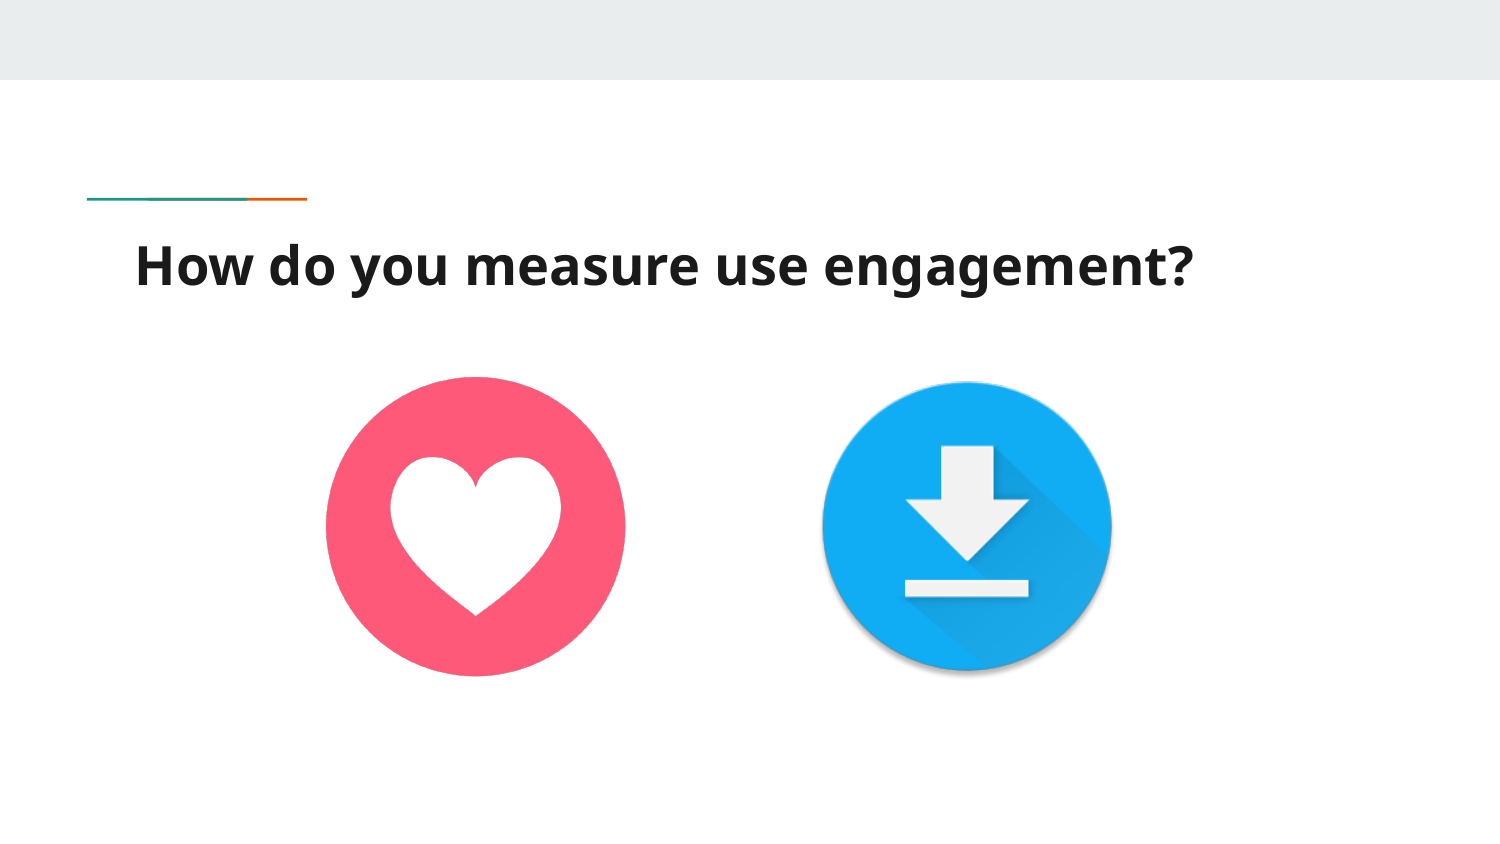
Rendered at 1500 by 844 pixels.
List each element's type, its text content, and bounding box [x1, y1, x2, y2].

title How do you measure use engagement? [119, 216, 1381, 305]
picture [315, 367, 635, 686]
picture [808, 367, 1127, 686]
